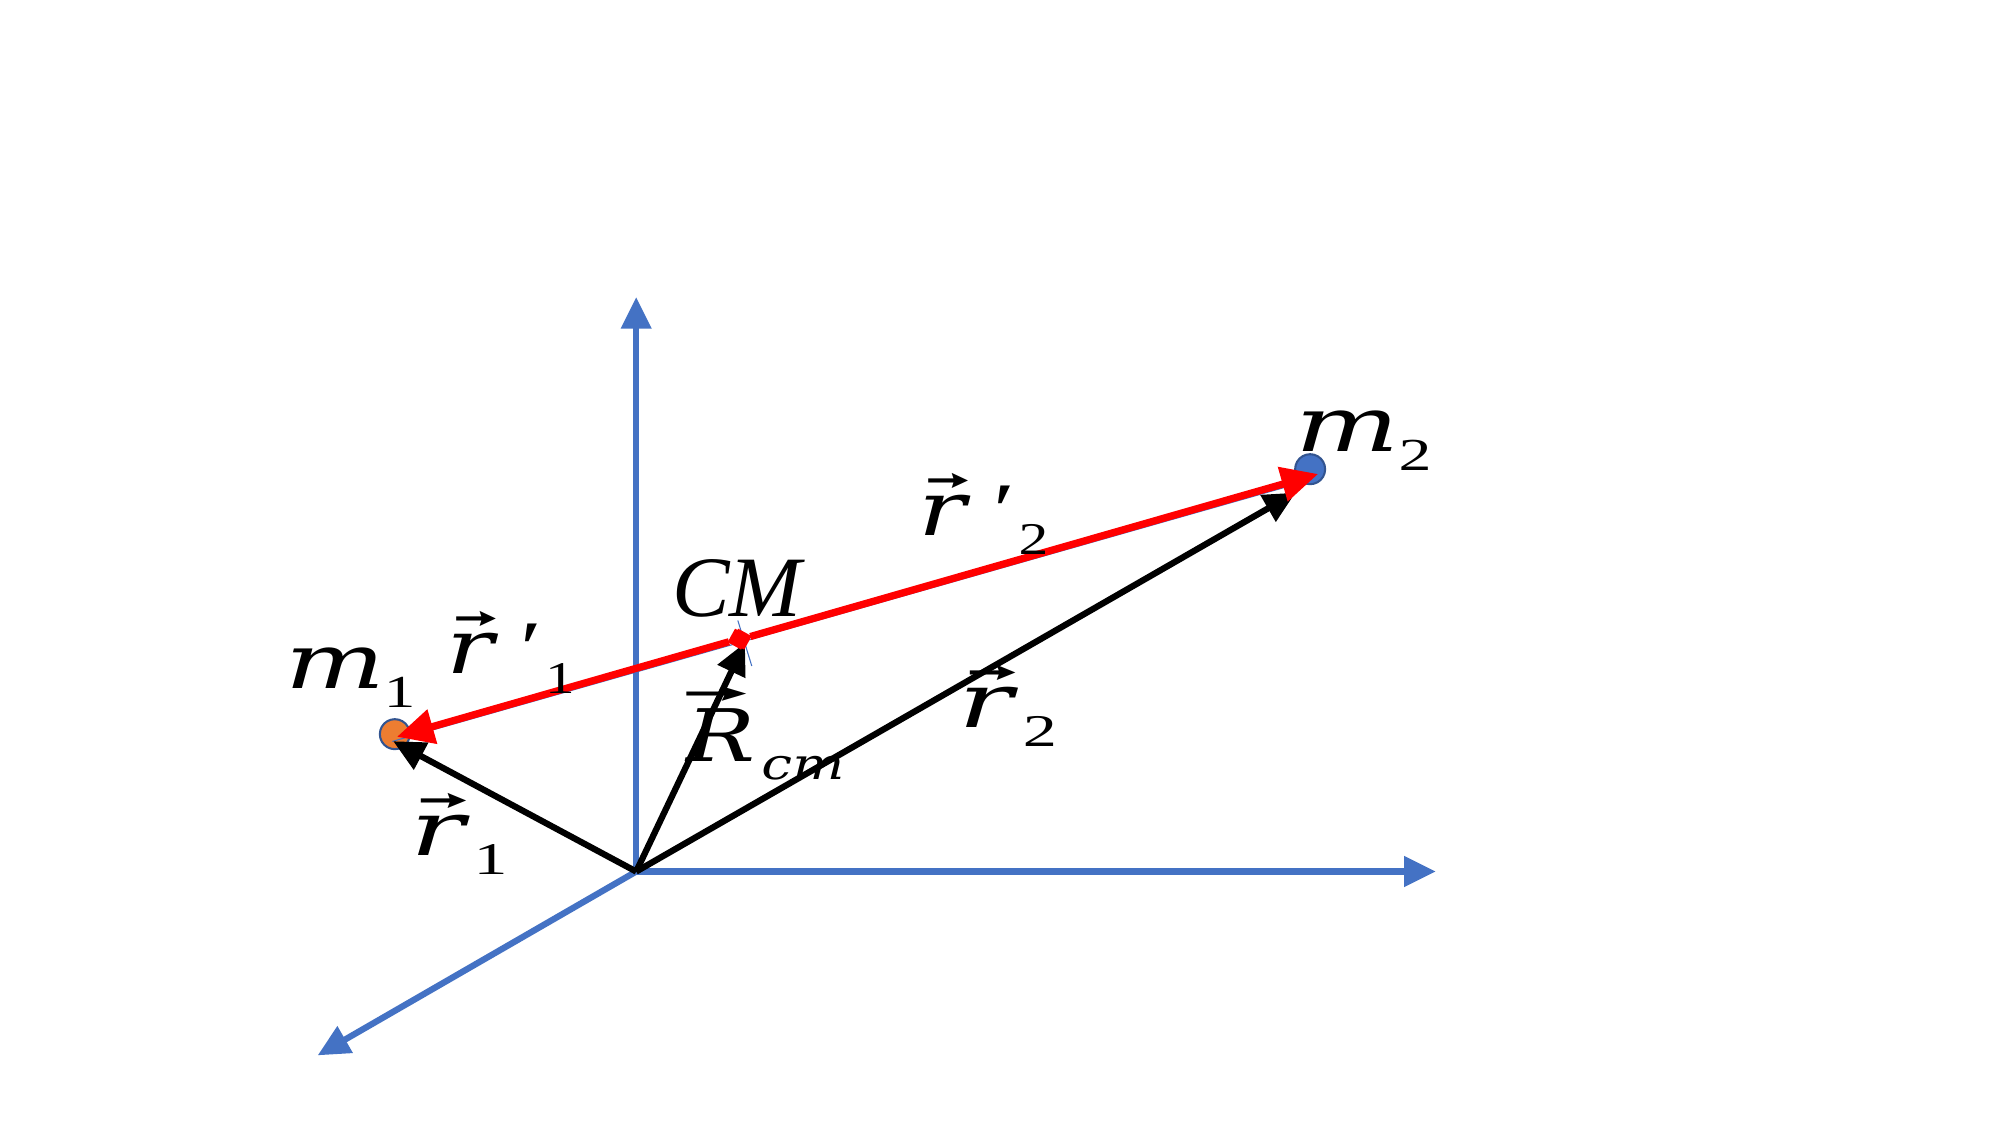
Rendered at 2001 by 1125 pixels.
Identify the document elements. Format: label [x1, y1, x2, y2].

text_box [378, 718, 393, 750]
text_box [636, 492, 1296, 872]
text_box [397, 639, 738, 737]
text_box [392, 484, 741, 742]
text_box [318, 871, 637, 1056]
text_box [741, 474, 1318, 640]
text_box [1294, 453, 1327, 484]
text_box [636, 643, 745, 872]
text_box [393, 741, 636, 872]
